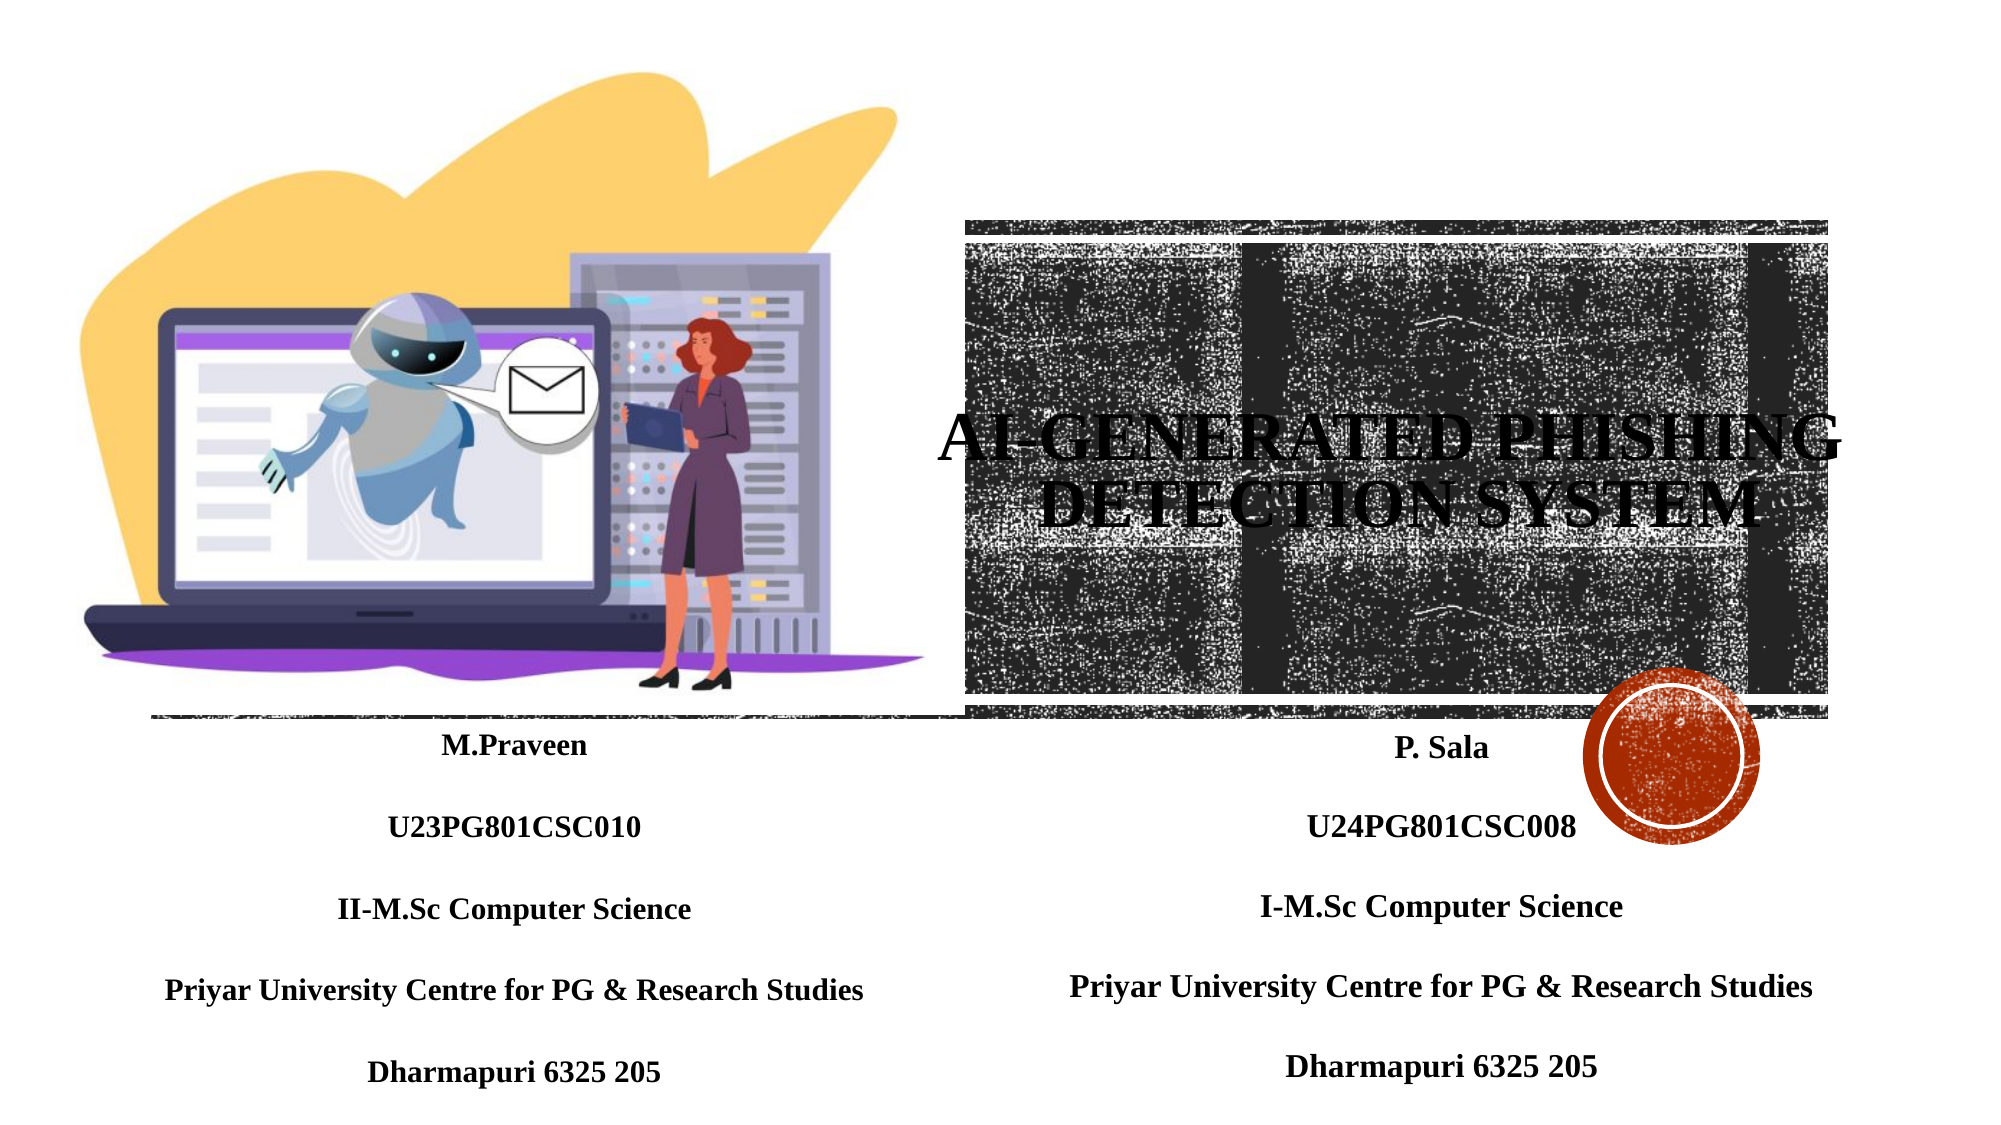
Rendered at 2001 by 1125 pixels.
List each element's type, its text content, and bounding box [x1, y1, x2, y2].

title AI-Generated Phishing Detection System [965, 397, 1913, 550]
text_box M.Praveen U23PG801CSC010 II-M.Sc Computer Science Priyar University Centre for PG & Research Studies Dharmapuri 6325 205 [116, 715, 913, 1031]
picture [0, 51, 965, 715]
text_box P. Sala U24PG801CSC008 I-M.Sc Computer Science Priyar University Centre for PG & Research Studies Dharmapuri 6325 205 [999, 714, 1884, 1095]
